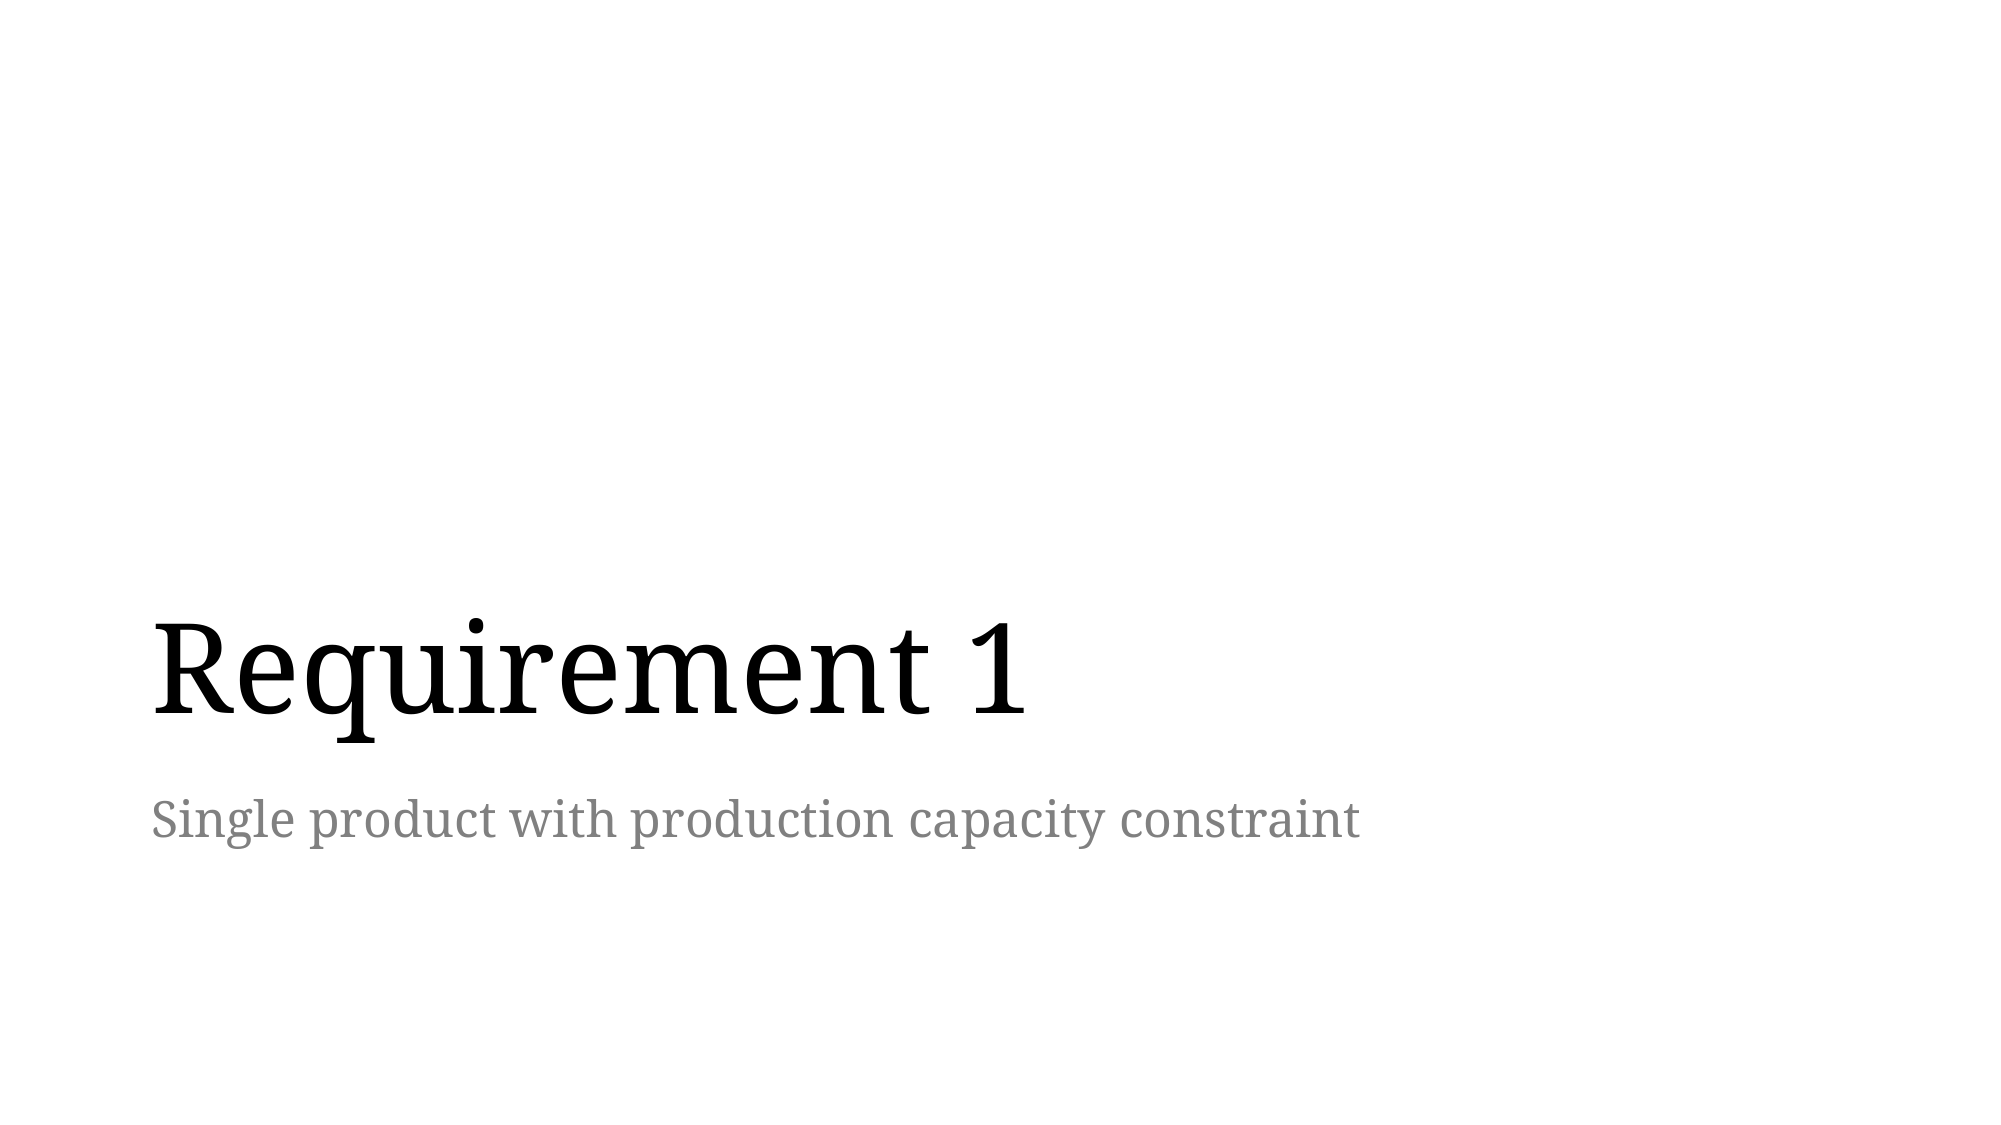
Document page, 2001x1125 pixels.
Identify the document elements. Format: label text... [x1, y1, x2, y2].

title Requirement 1 [136, 280, 1862, 749]
list Single product with production capacity constraint [136, 787, 1862, 1034]
